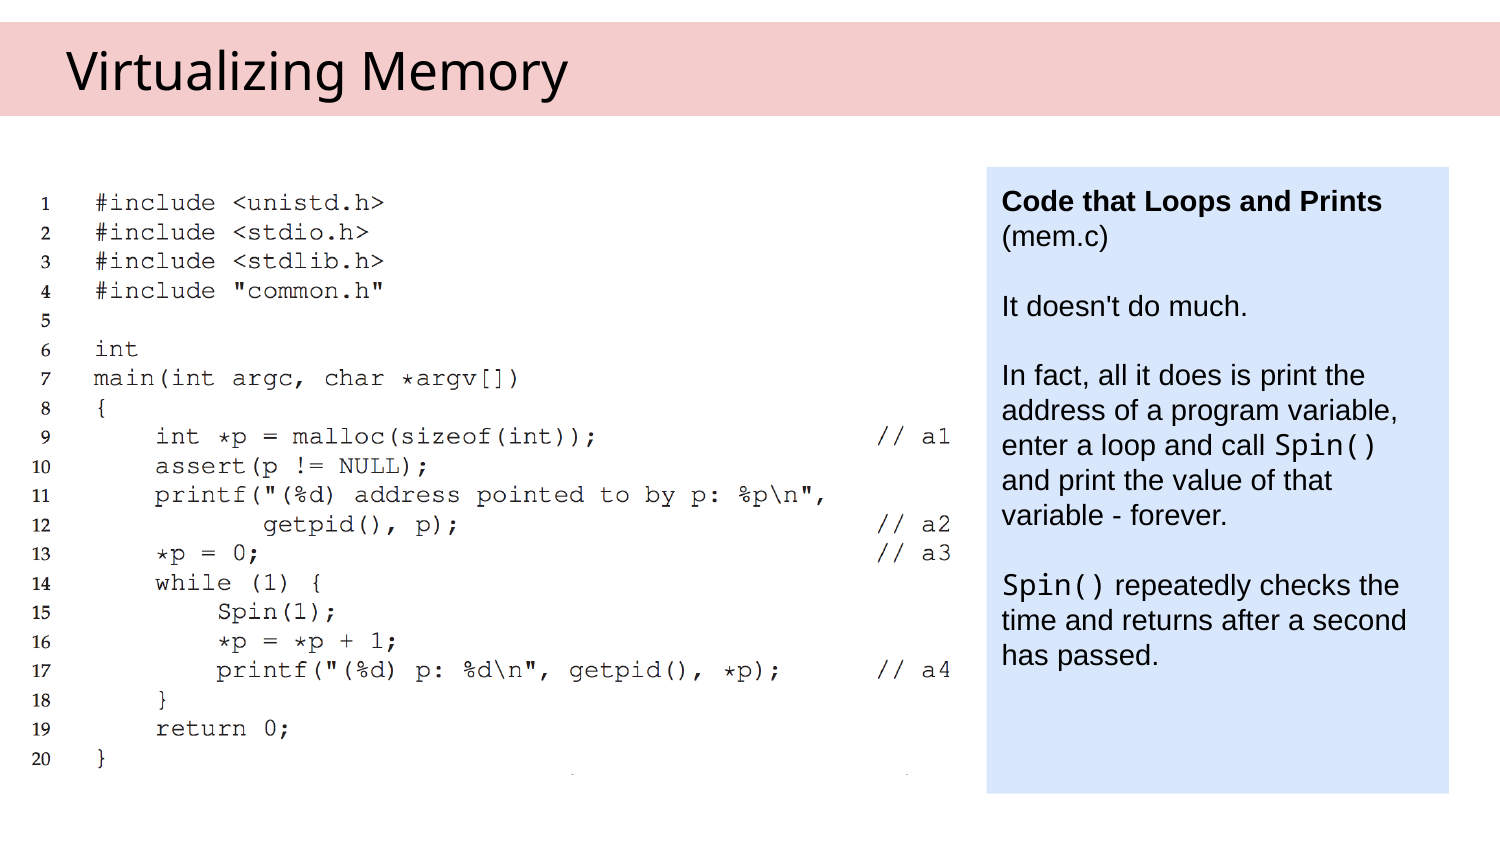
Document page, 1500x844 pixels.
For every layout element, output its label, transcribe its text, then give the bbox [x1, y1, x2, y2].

picture [24, 191, 962, 775]
text_box Code that Loops and Prints (mem.c) It doesn't do much. In fact, all it does is print the address of a program variable, enter a loop and call Spin() and print the value of that variable - forever. Spin() repeatedly checks the time and returns after a second has passed. [986, 166, 1449, 794]
title Virtualizing Memory [51, 22, 1449, 116]
